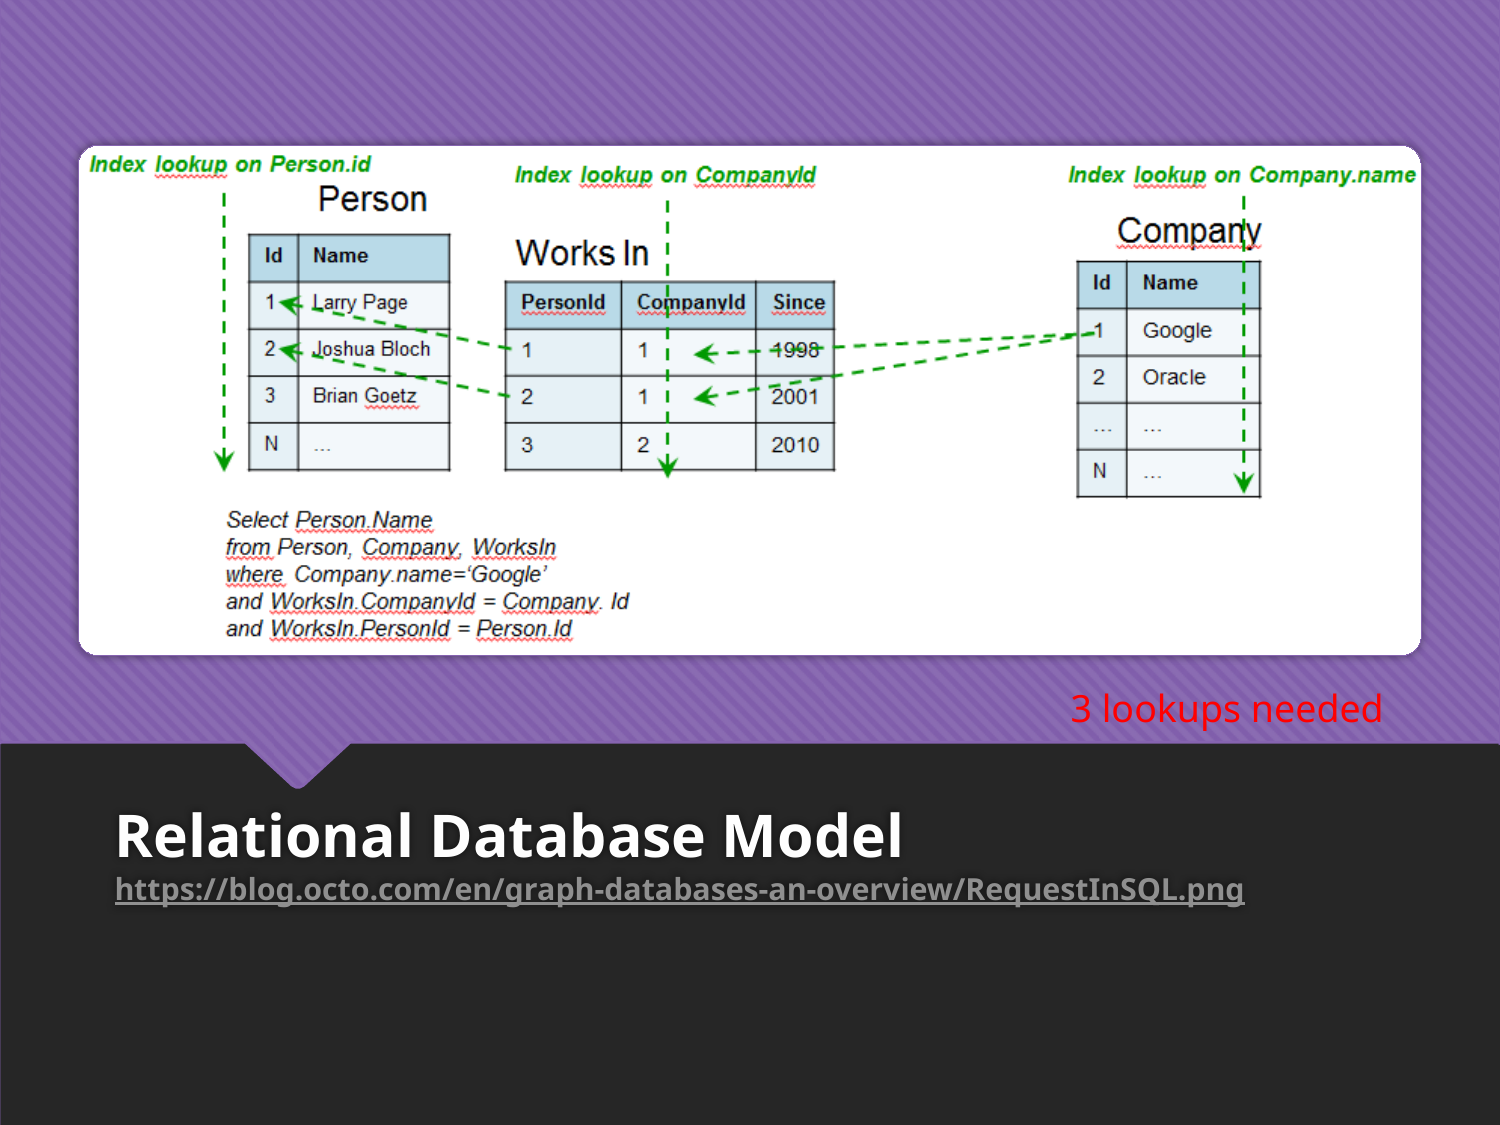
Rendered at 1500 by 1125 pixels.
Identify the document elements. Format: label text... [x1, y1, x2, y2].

text_box [0, 0, 1500, 742]
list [77, 145, 1422, 656]
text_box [0, 742, 1500, 1125]
text_box 3 lookups needed [1055, 677, 1400, 737]
